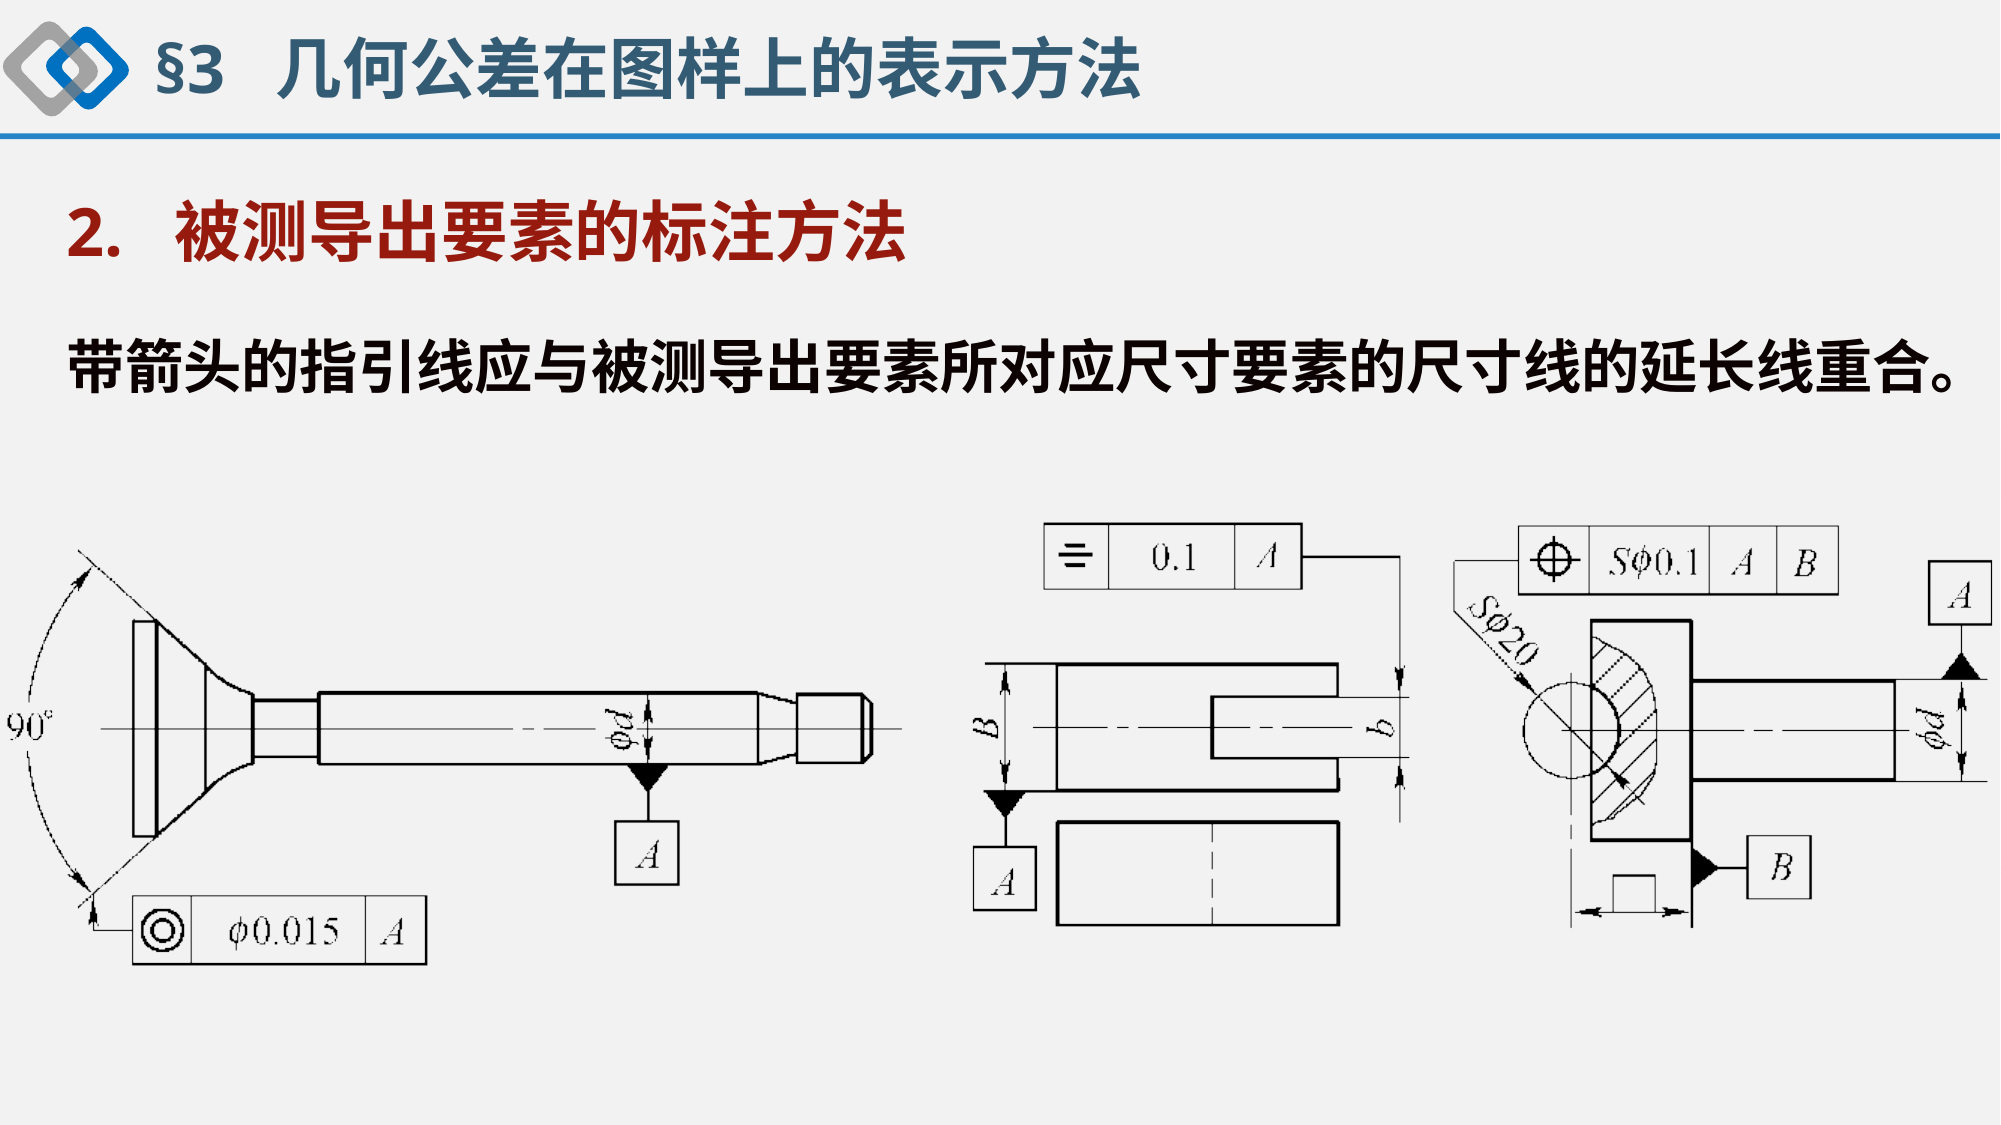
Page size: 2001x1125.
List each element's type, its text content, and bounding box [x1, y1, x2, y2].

list 2. 被测导出要素的标注方法 带箭头的指引线应与被测导出要素所对应尺寸要素的尺寸线的延长线重合。 [32, 189, 1936, 434]
text_box §3 几何公差在图样上的表示方法 [139, 18, 1510, 115]
picture [0, 0, 2001, 1125]
